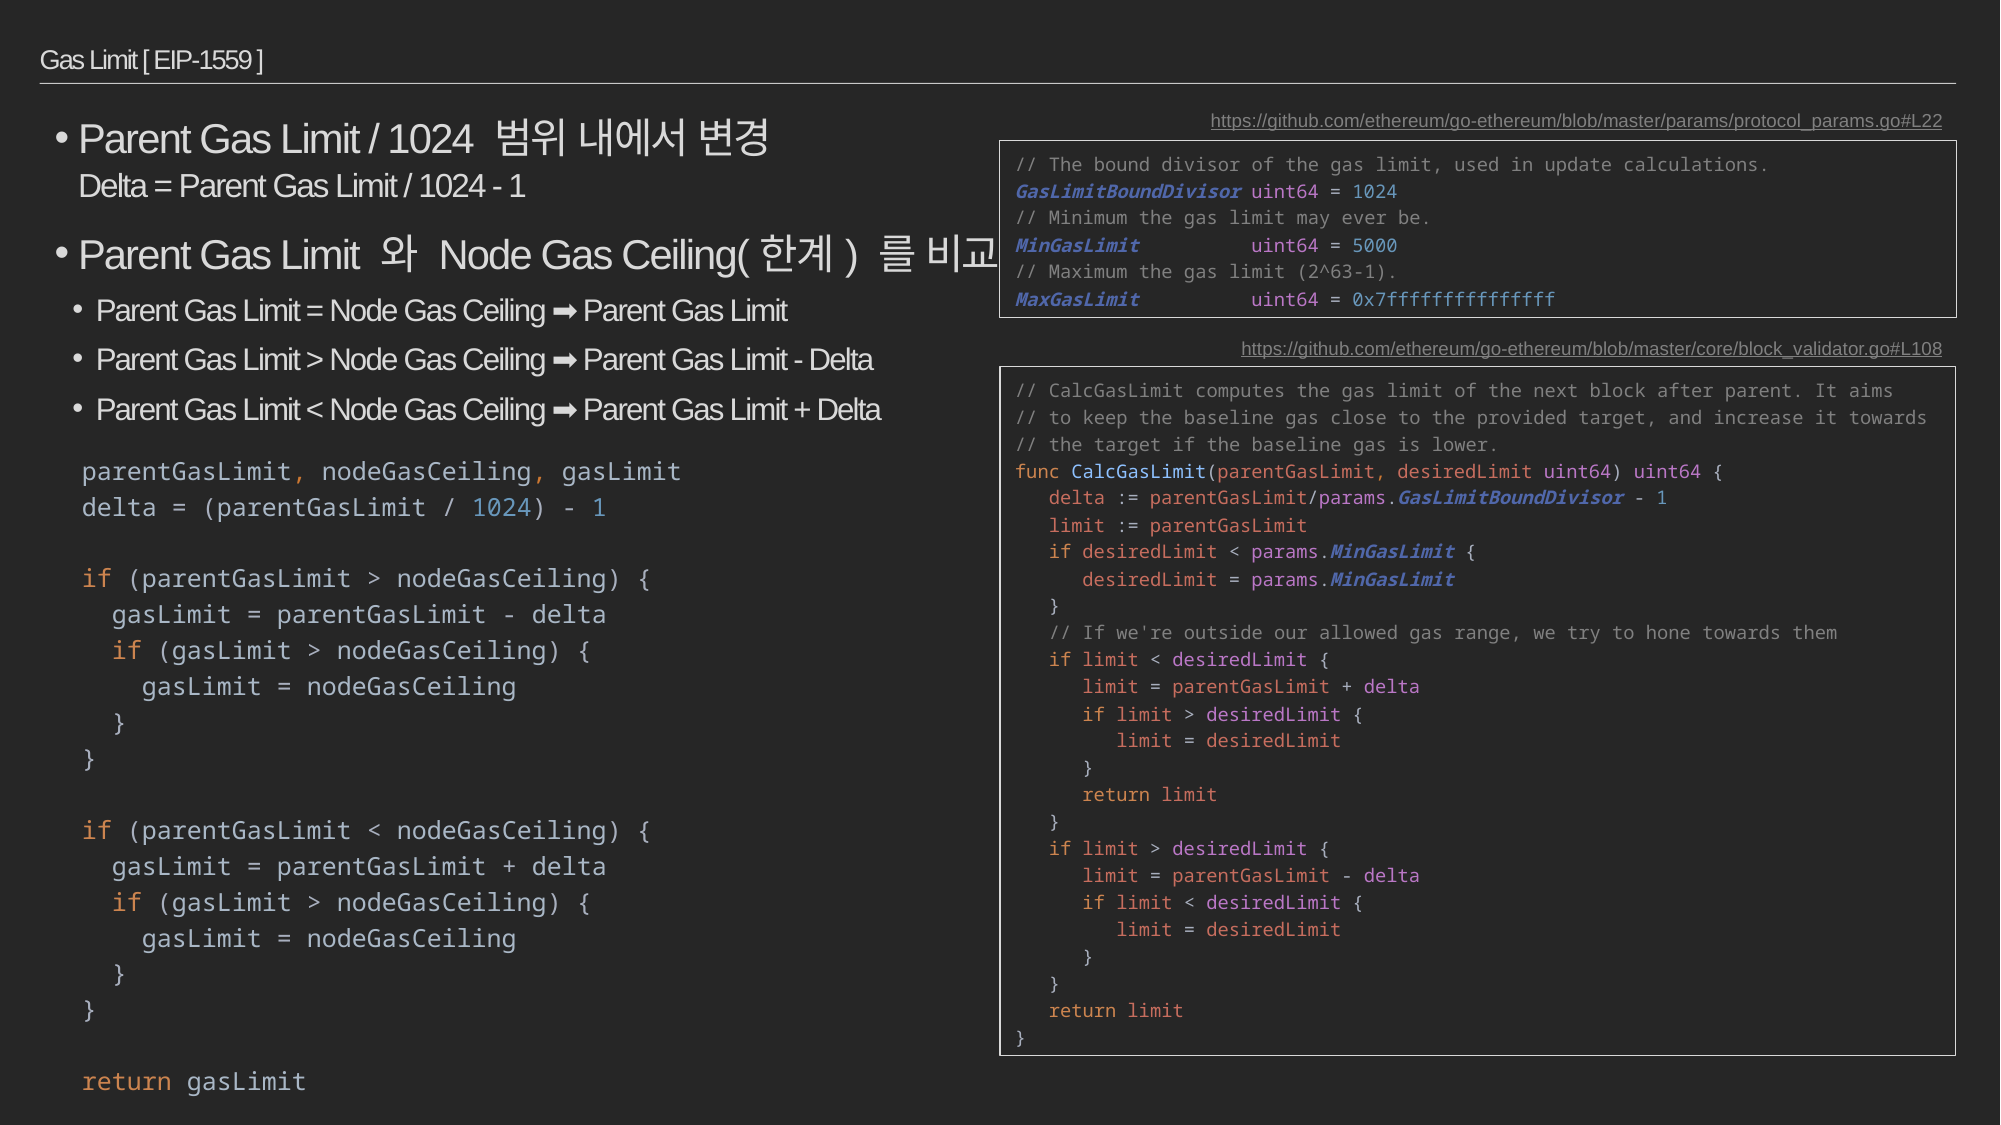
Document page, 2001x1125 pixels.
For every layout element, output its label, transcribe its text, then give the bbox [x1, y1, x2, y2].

text_box https://github.com/ethereum/go-ethereum/blob/master/core/block_validator.go#L108 [1169, 328, 1957, 367]
text_box // CalcGasLimit computes the gas limit of the next block after parent. It aims // to keep the baseline gas close to the provided target, and increase it towards // the target if the baseline gas is lower. func CalcGasLimit(parentGasLimit, desiredLimit uint64) uint64 { delta := parentGasLimit/params.GasLimitBoundDivisor - 1 limit := parentGasLimit if desiredLimit < params.MinGasLimit { desiredLimit = params.MinGasLimit } // If we're outside our allowed gas range, we try to hone towards them if limit < desiredLimit { limit = parentGasLimit + delta if limit > desiredLimit { limit = desiredLimit } return limit } if limit > desiredLimit { limit = parentGasLimit - delta if limit < desiredLimit { limit = desiredLimit } } return limit } [999, 366, 1956, 1056]
list Parent Gas Limit / 1024 범위 내에서 변경 Delta = Parent Gas Limit / 1024 - 1 Parent Gas Limit 와 Node Gas Ceiling(한계) 를 비교 Parent Gas Limit = Node Gas Ceiling ➡ Parent Gas Limit Parent Gas Limit > Node Gas Ceiling ➡ Parent Gas Limit - Delta Parent Gas Limit < Node Gas Ceiling ➡ Parent Gas Limit + Delta [39, 102, 1957, 445]
text_box // The bound divisor of the gas limit, used in update calculations. GasLimitBoundDivisor uint64 = 1024 // Minimum the gas limit may ever be. MinGasLimit uint64 = 5000 // Maximum the gas limit (2^63-1). MaxGasLimit uint64 = 0x7fffffffffffffff [999, 140, 1957, 318]
text_box parentGasLimit, nodeGasCeiling, gasLimit delta = (parentGasLimit / 1024) - 1 if (parentGasLimit > nodeGasCeiling) { gasLimit = parentGasLimit - delta if (gasLimit > nodeGasCeiling) { gasLimit = nodeGasCeiling } } if (parentGasLimit < nodeGasCeiling) { gasLimit = parentGasLimit + delta if (gasLimit > nodeGasCeiling) { gasLimit = nodeGasCeiling } } return gasLimit [66, 441, 859, 1103]
text_box https://github.com/ethereum/go-ethereum/blob/master/params/protocol_params.go#L22 [1169, 101, 1957, 140]
title Gas Limit [ EIP-1559 ] [39, 31, 1961, 84]
